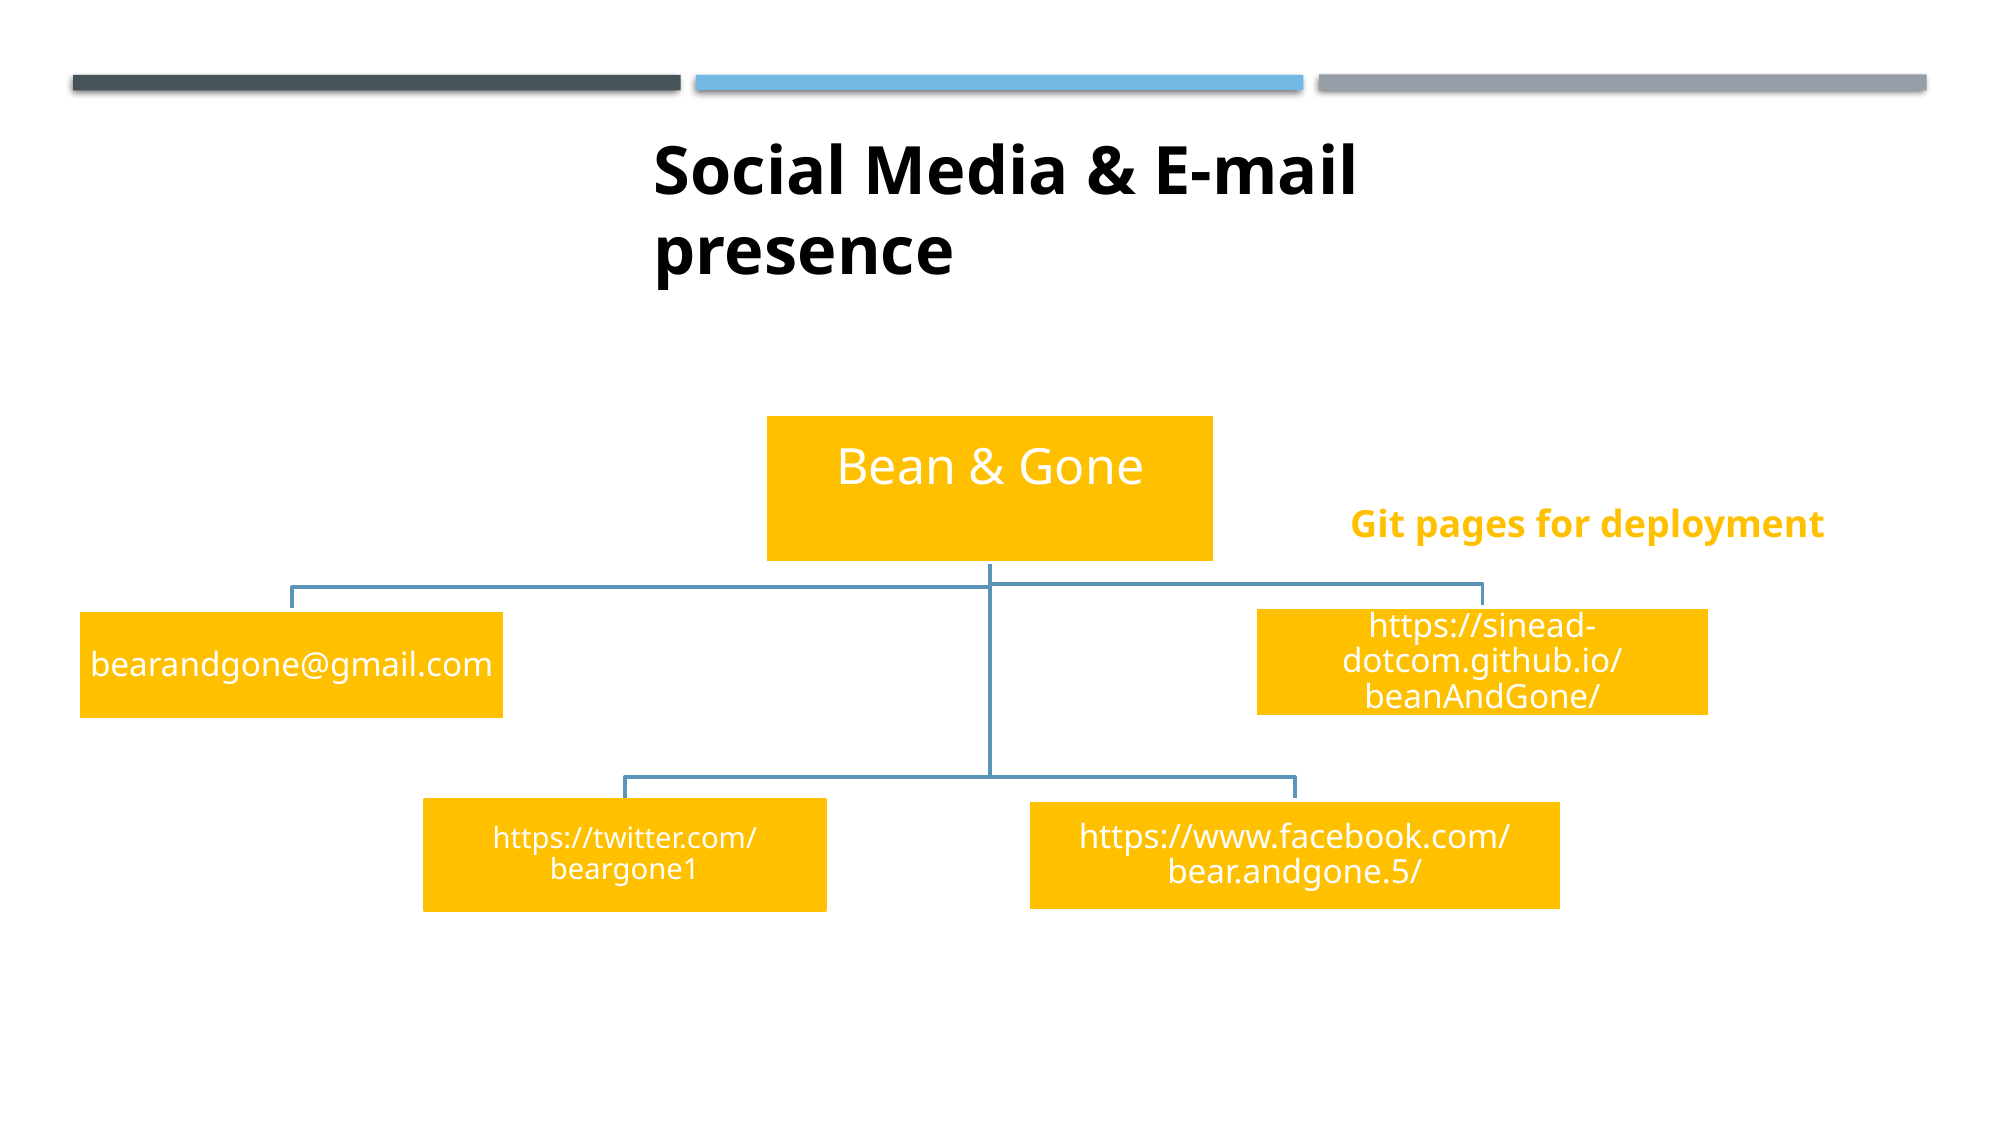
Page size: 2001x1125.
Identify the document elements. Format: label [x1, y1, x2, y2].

text_box [11, 19, 1970, 1114]
